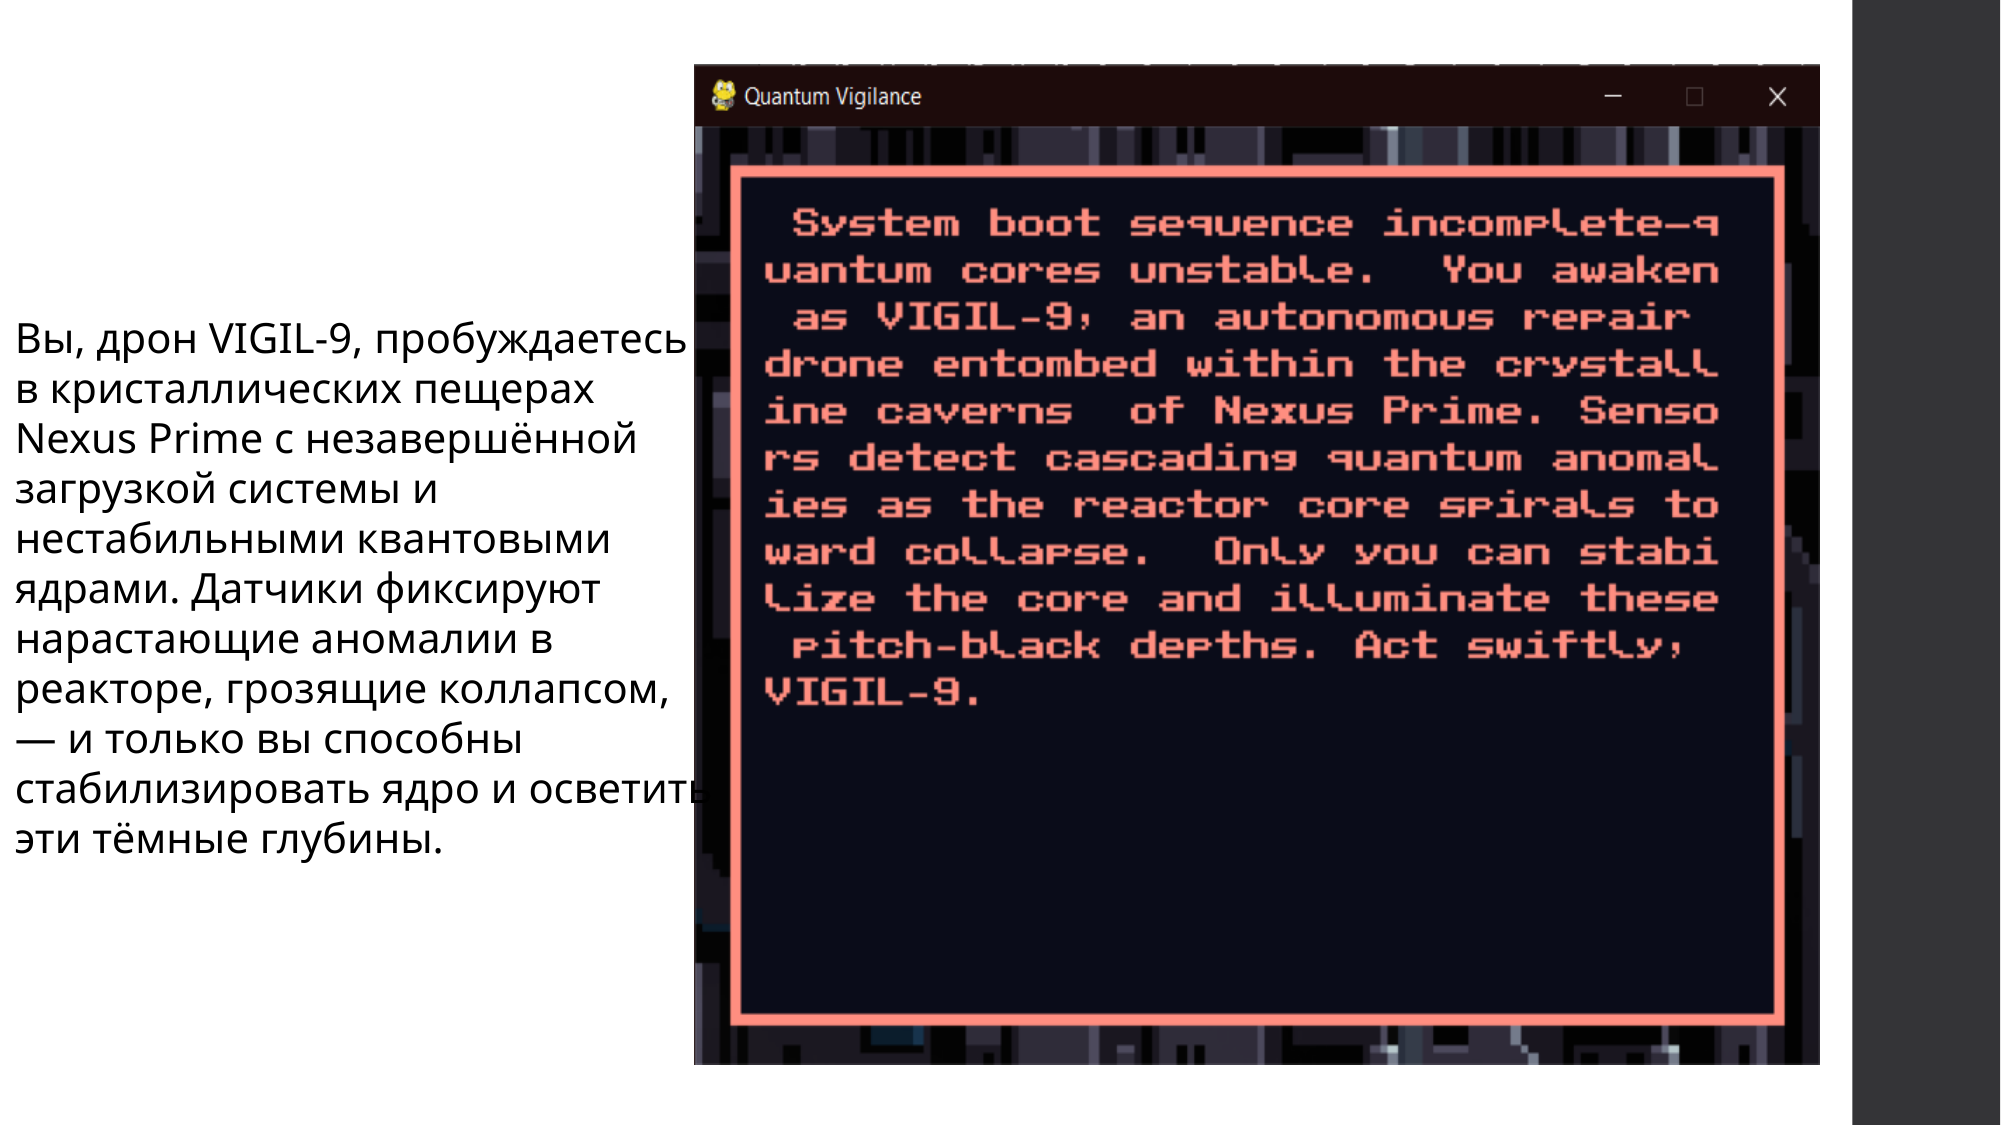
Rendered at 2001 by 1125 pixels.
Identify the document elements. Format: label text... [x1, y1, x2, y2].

picture [694, 63, 1820, 1065]
text_box Вы, дрон VIGIL-9, пробуждаетесь в кристаллических пещерах Nexus Prime с незавершённой загрузкой системы и нестабильными квантовыми ядрами. Датчики фиксируют нарастающие аномалии в реакторе, грозящие коллапсом, — и только вы способны стабилизировать ядро и осветить эти тёмные глубины. [0, 304, 687, 870]
